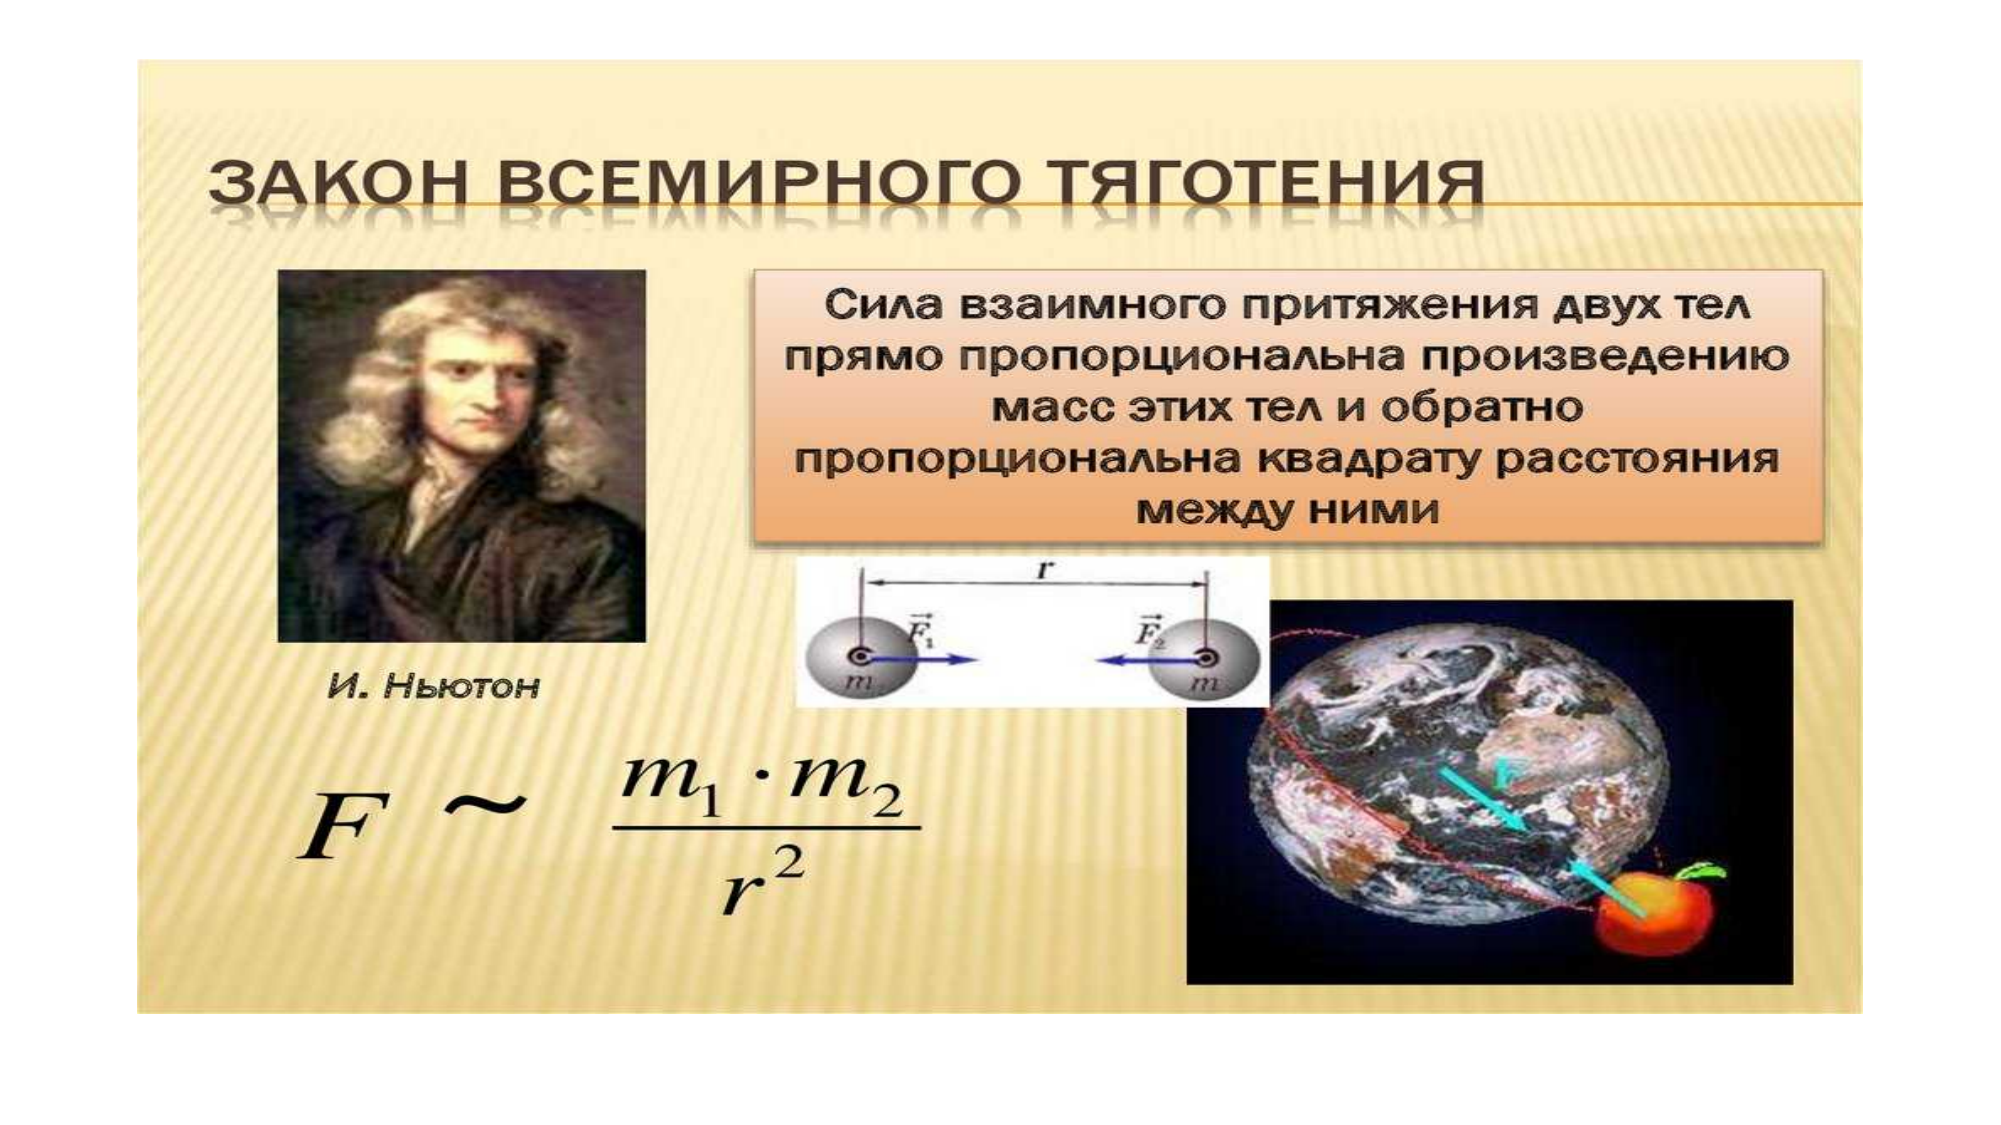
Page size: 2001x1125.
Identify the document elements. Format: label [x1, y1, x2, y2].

list [137, 59, 1863, 1014]
